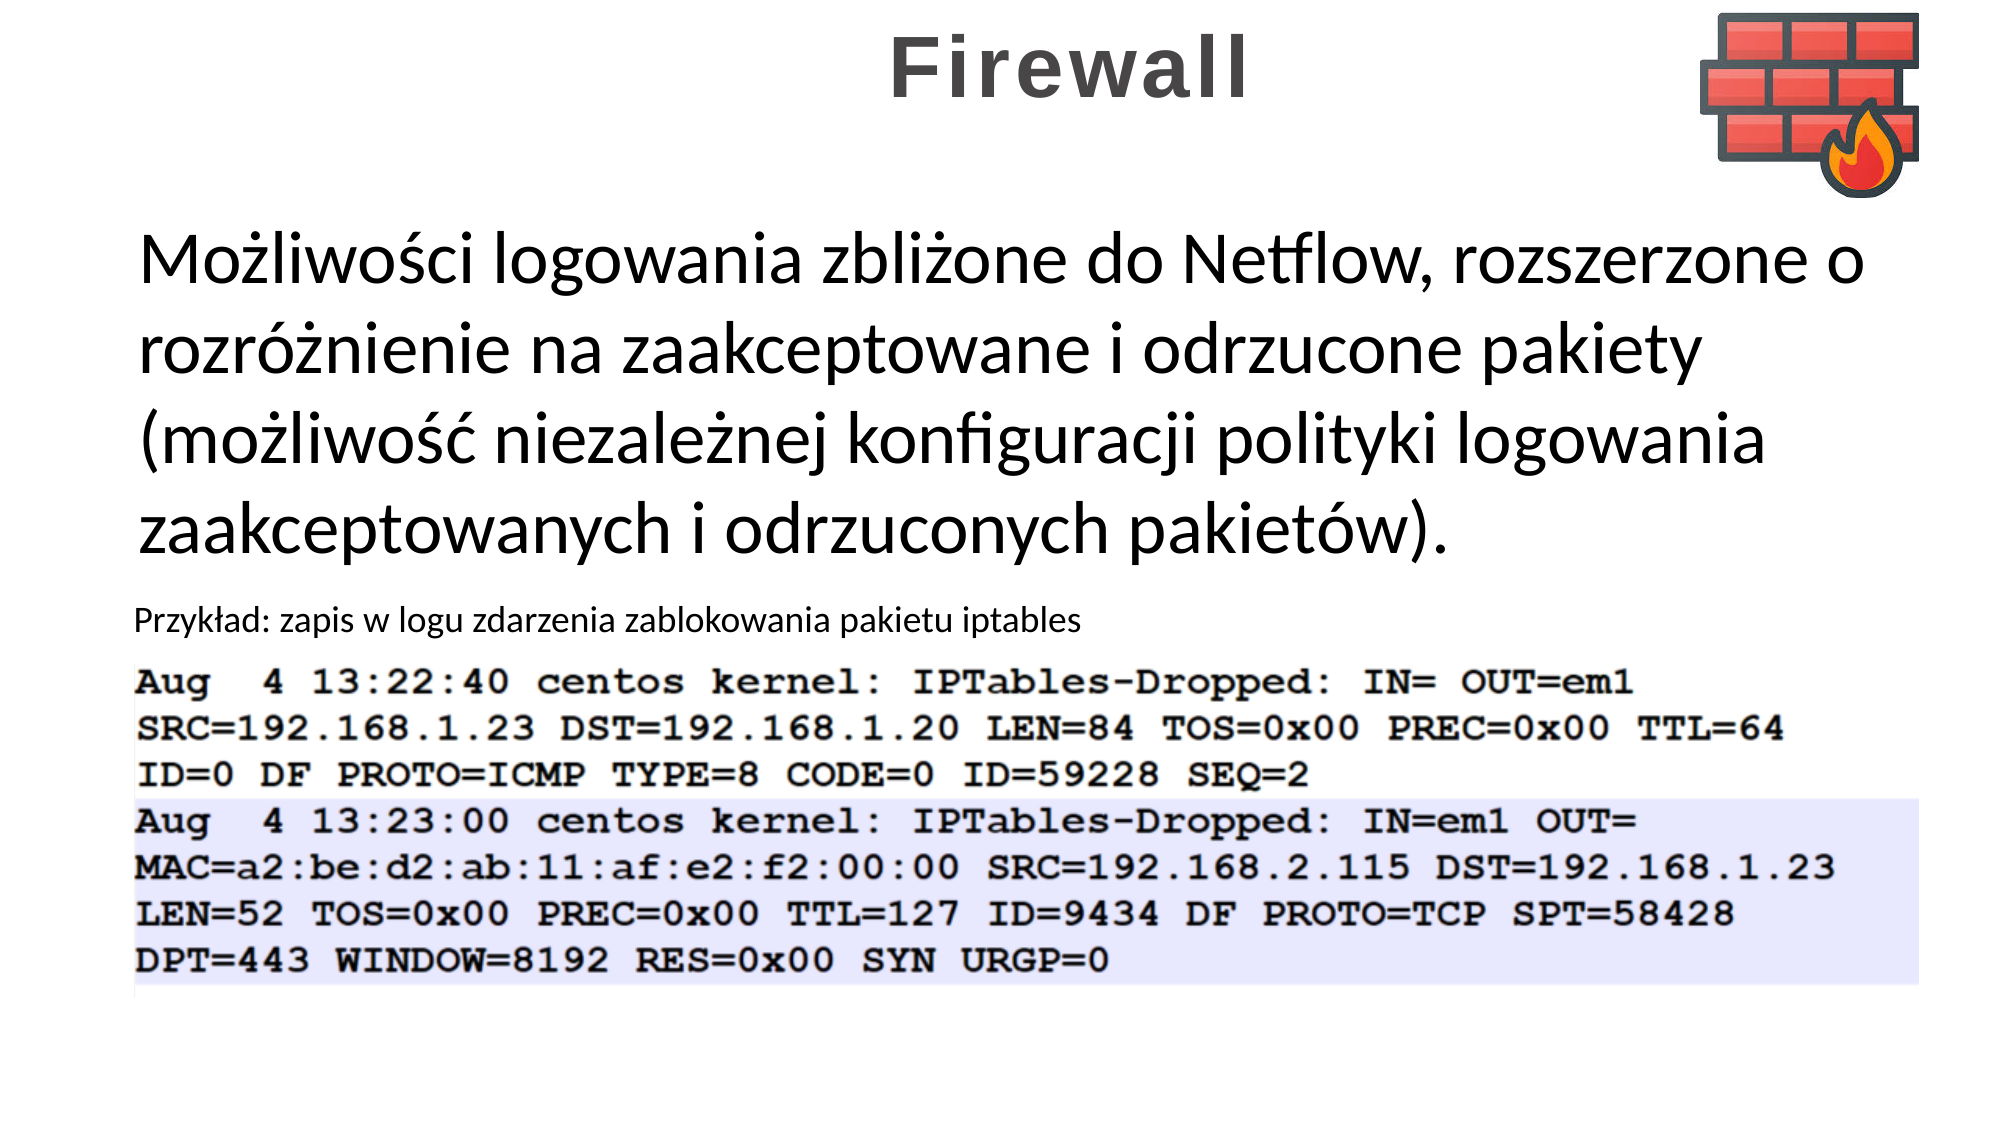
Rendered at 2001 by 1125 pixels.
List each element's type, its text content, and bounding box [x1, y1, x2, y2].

text_box Możliwości logowania zbliżone do Netflow, rozszerzone o rozróżnienie na zaakceptowane i odrzucone pakiety (możliwość niezależnej konfiguracji polityki logowania zaakceptowanych i odrzuconych pakietów). [138, 208, 1935, 569]
picture [134, 664, 1920, 998]
picture [1700, 0, 1920, 198]
text_box Przykład: zapis w logu zdarzenia zablokowania pakietu iptables [118, 587, 1981, 648]
text_box Firewall [245, 10, 1695, 116]
